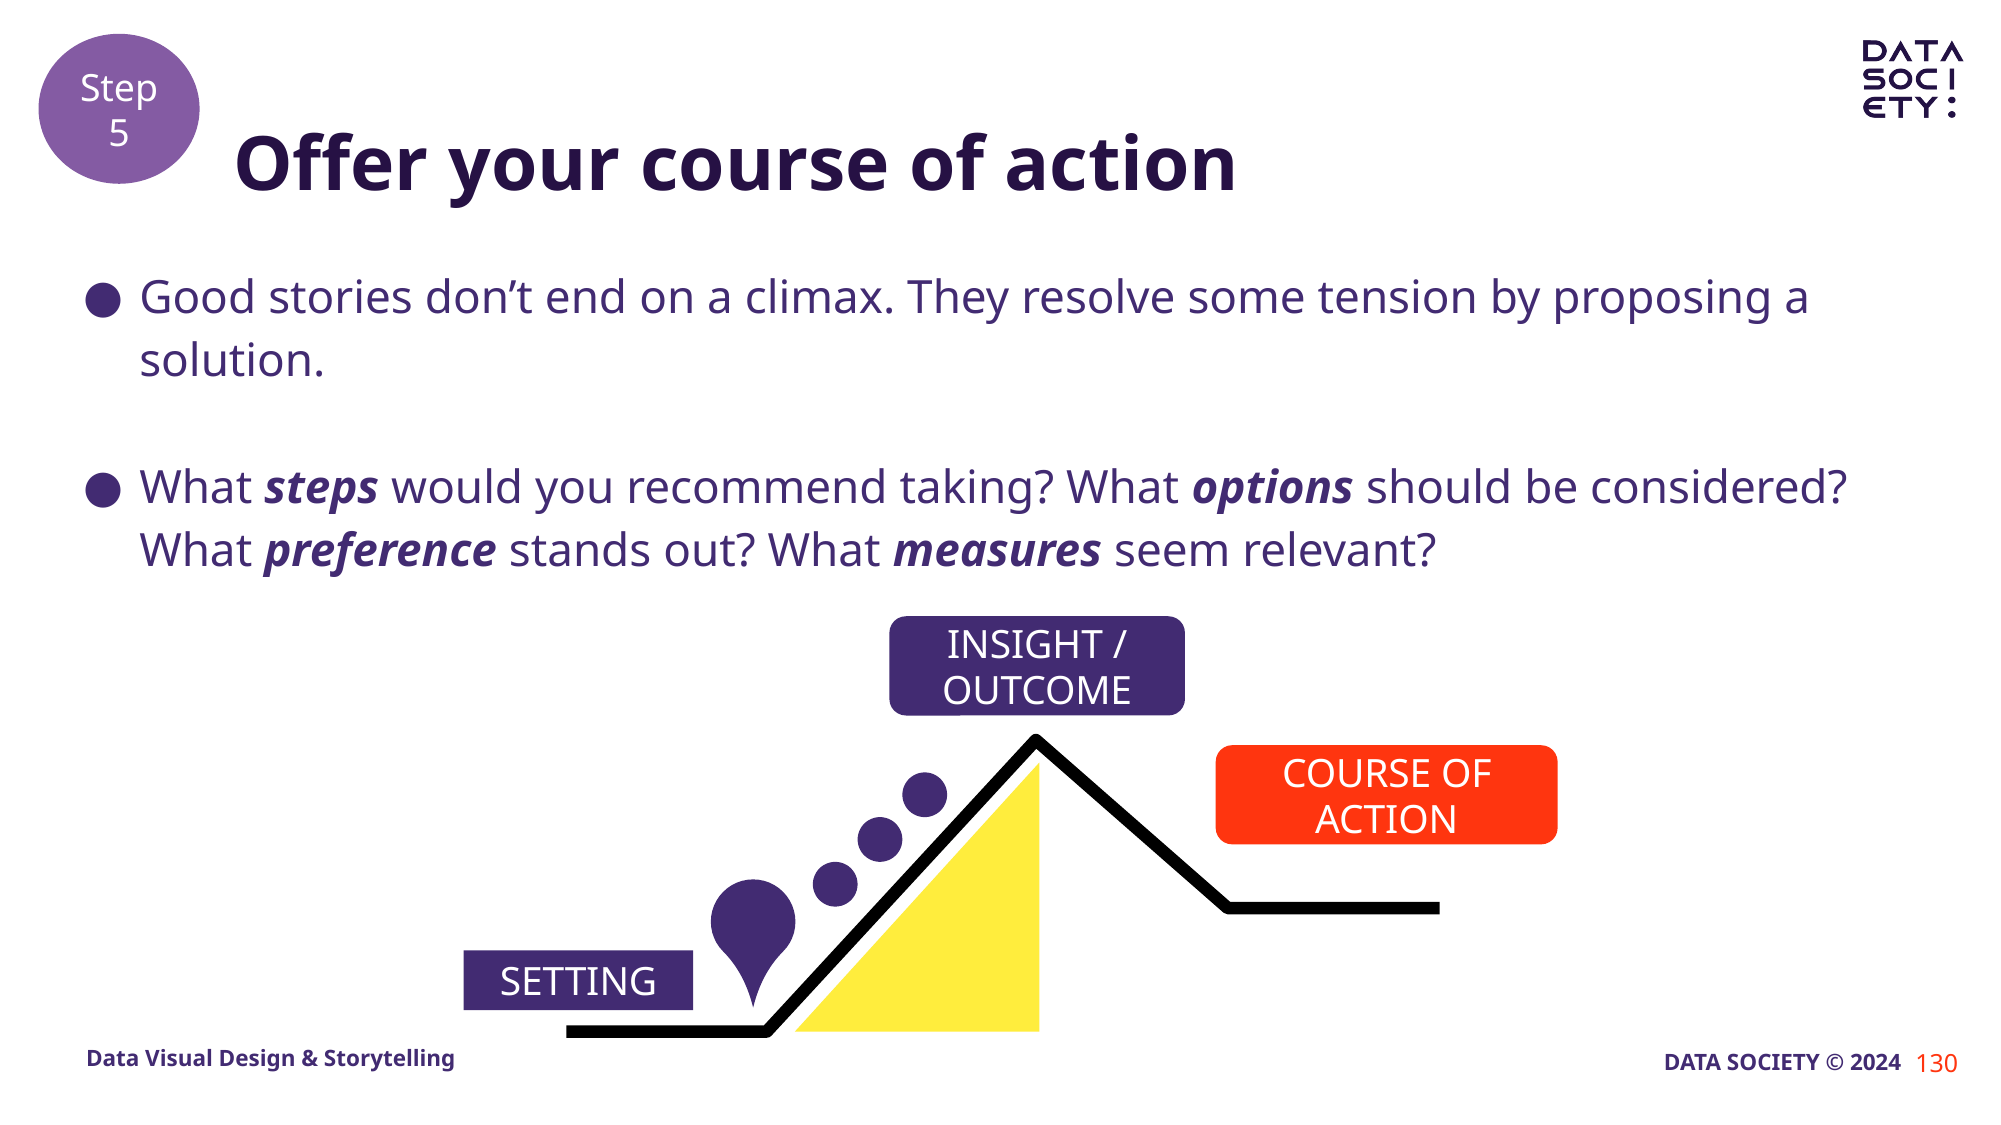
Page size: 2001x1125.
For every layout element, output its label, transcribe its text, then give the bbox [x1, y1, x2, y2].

title Offer your course of action [68, 87, 1932, 213]
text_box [566, 615, 1440, 1032]
text_box COURSE OF ACTION [1444, 745, 1558, 845]
text_box Step 5 [38, 33, 200, 184]
slide_number 130 [1853, 1033, 1974, 1097]
list Good stories don’t end on a climax. They resolve some tension by proposing a solution. What steps would you recommend taking? What options should be considered? What preference stands out? What measures seem relevant? [68, 252, 1932, 1000]
picture [1863, 40, 1964, 118]
text_box SETTING [463, 950, 561, 1011]
